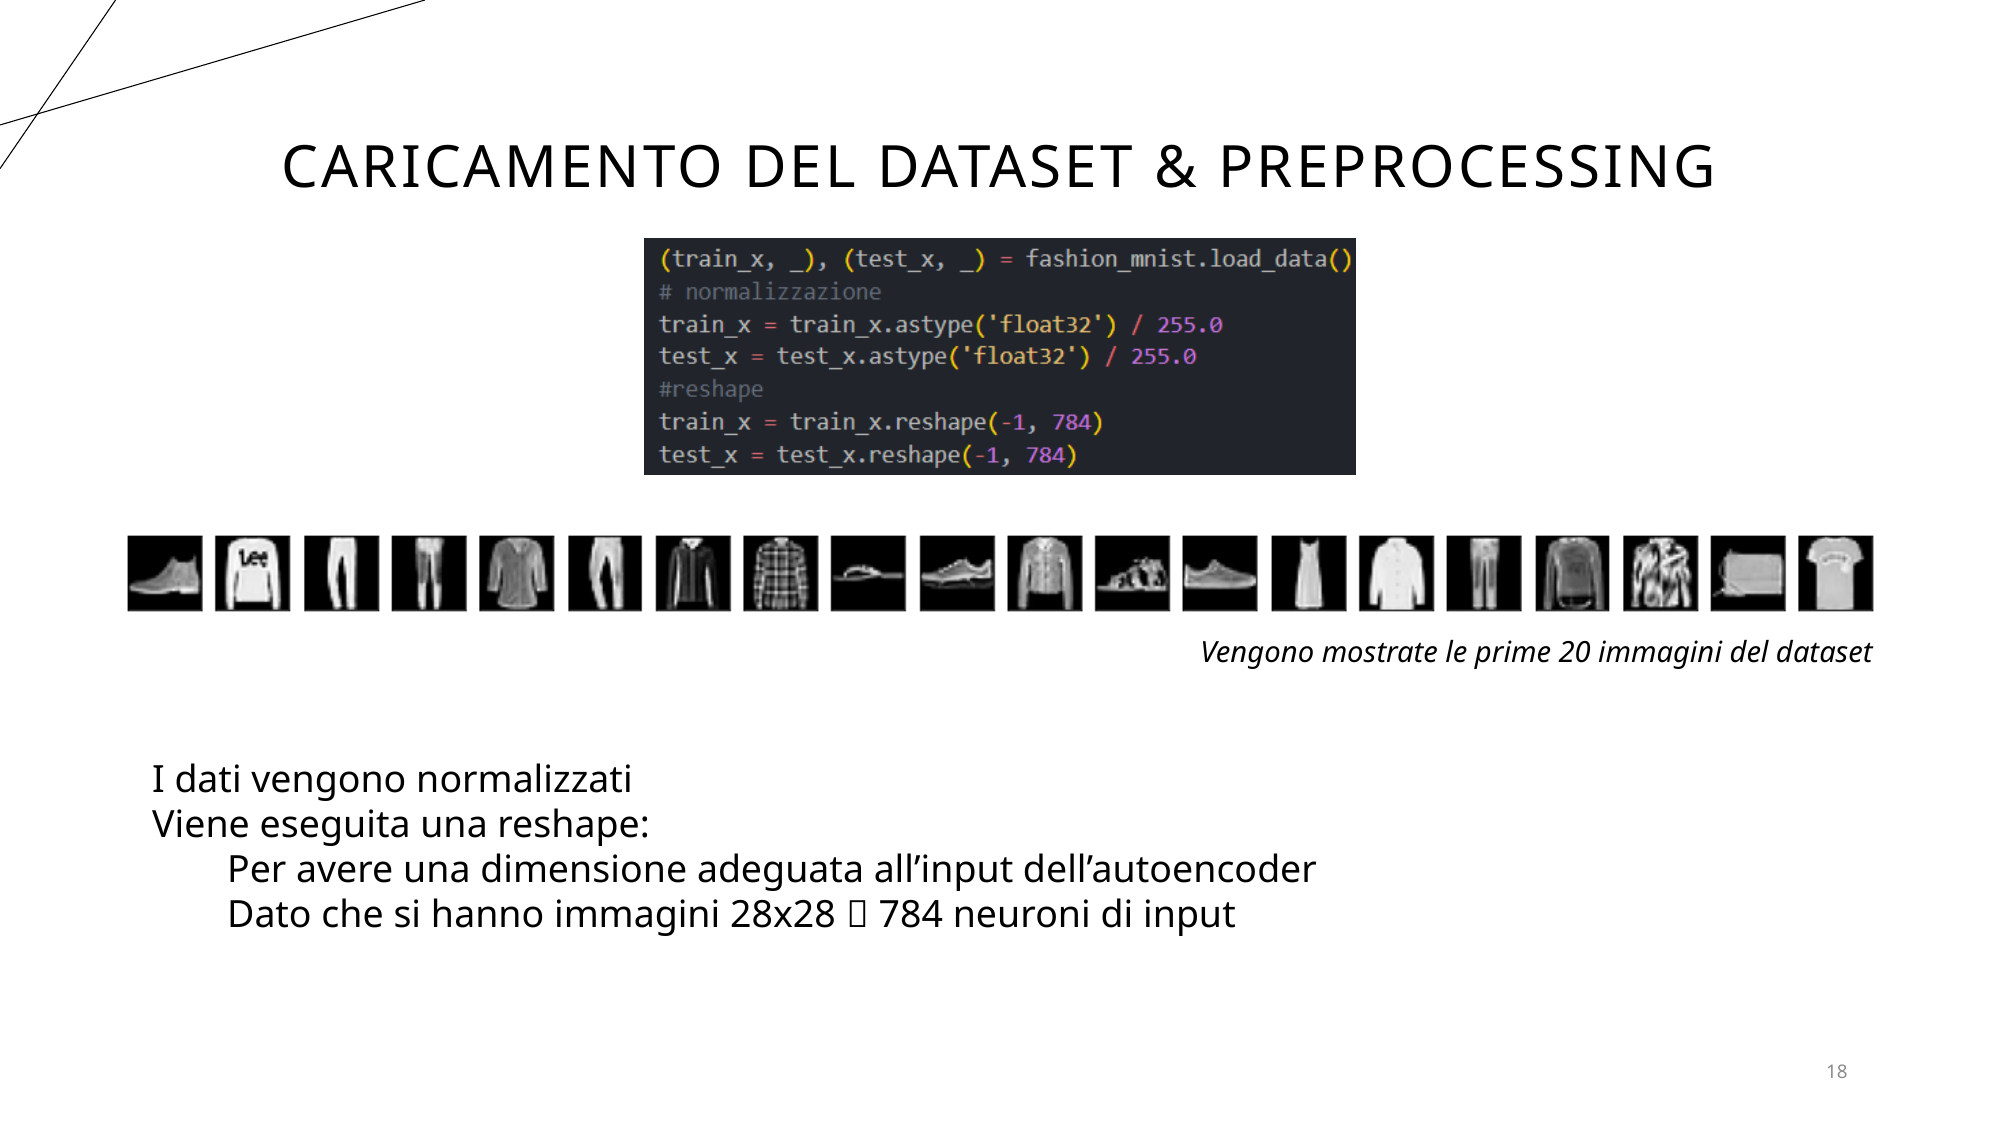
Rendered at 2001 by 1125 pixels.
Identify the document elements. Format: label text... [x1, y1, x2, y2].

picture [117, 525, 1883, 621]
picture [644, 238, 1356, 475]
text_box Vengono mostrate le prime 20 immagini del dataset [1185, 625, 1888, 676]
slide_number 18 [1412, 1042, 1863, 1103]
title Caricamento del dataset & preprocessing [137, 59, 1863, 278]
